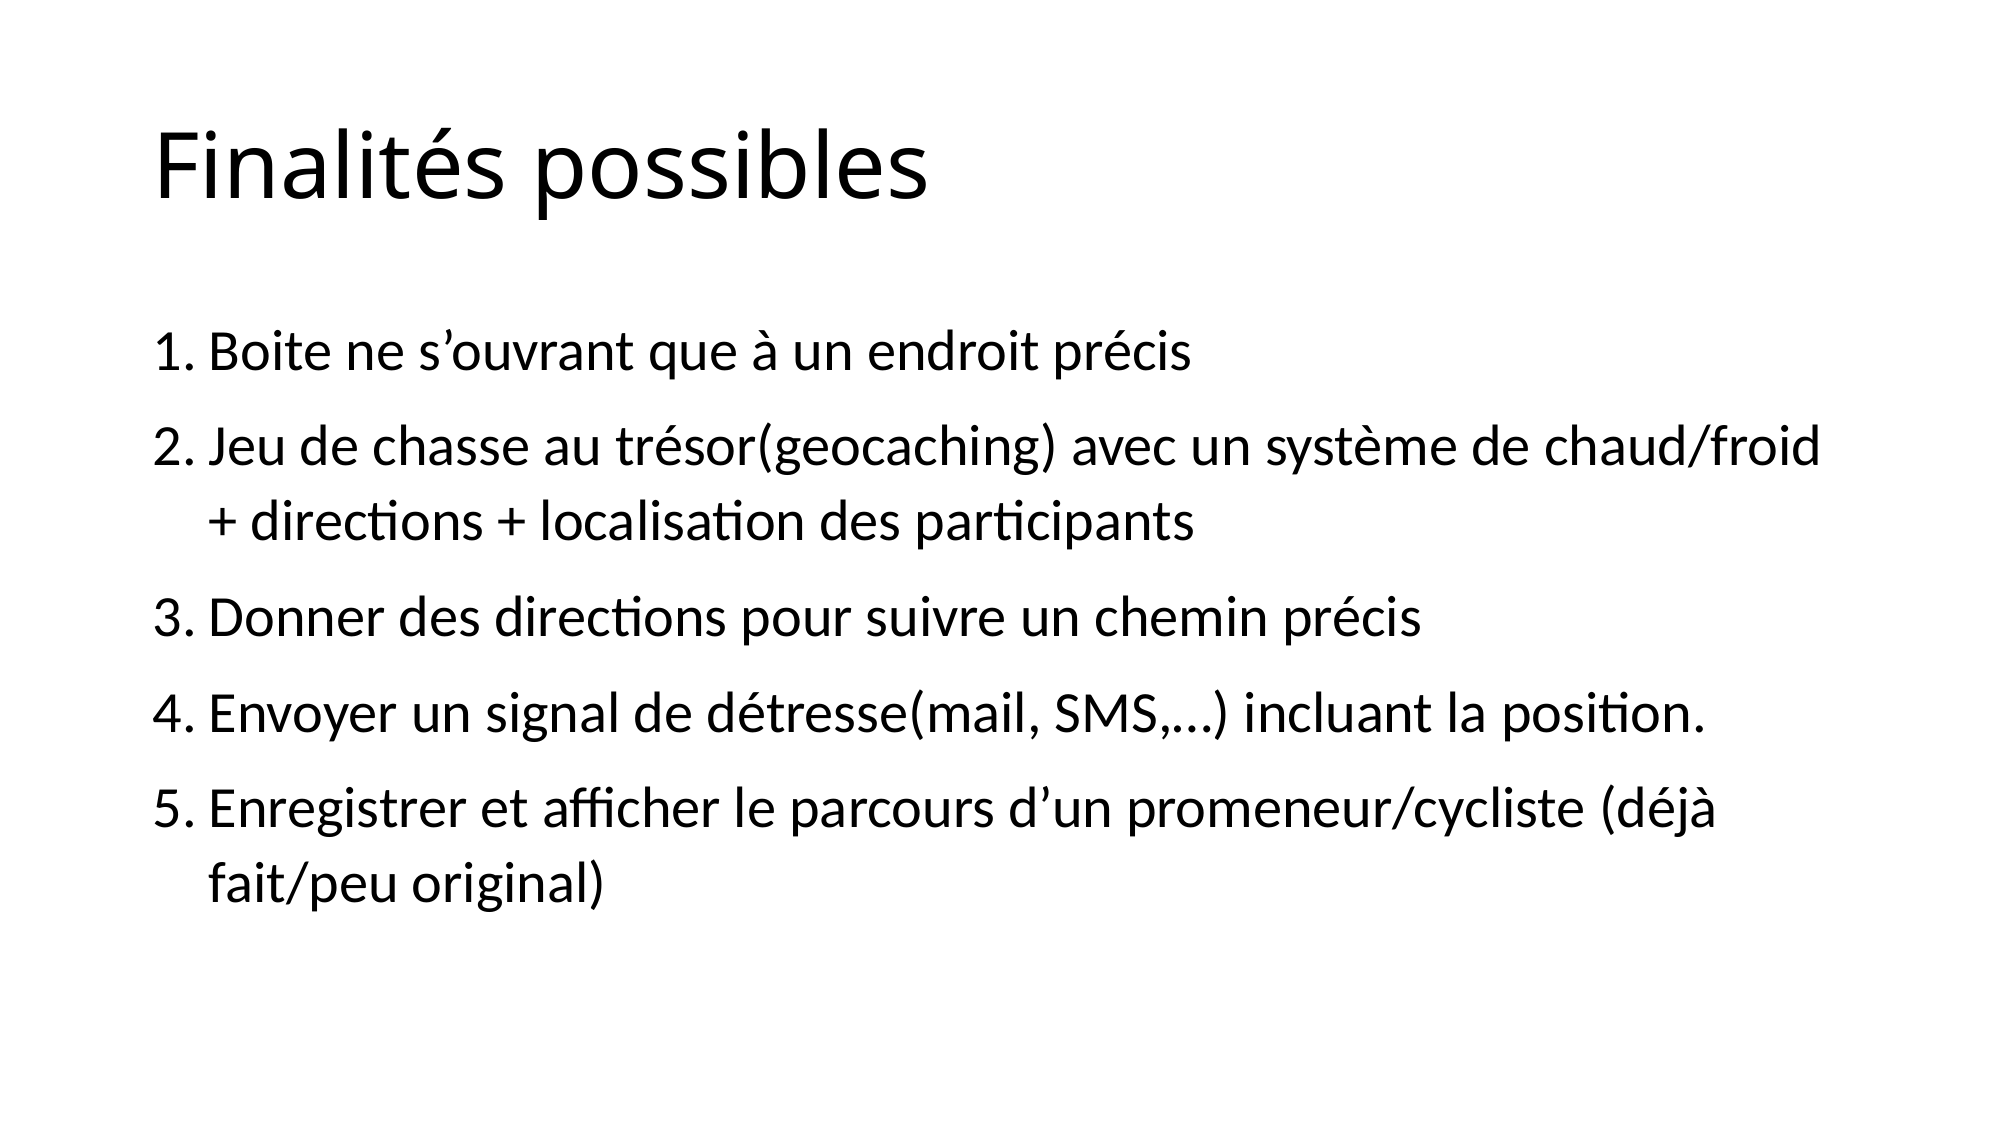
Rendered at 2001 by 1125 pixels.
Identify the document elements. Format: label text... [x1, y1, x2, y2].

title Finalités possibles [137, 59, 1863, 278]
list Boite ne s’ouvrant que à un endroit précis Jeu de chasse au trésor(geocaching) avec un système de chaud/froid + directions + localisation des participants Donner des directions pour suivre un chemin précis Envoyer un signal de détresse(mail, SMS,…) incluant la position. Enregistrer et afficher le parcours d’un promeneur/cycliste (déjà fait/peu original) [137, 299, 1863, 1014]
